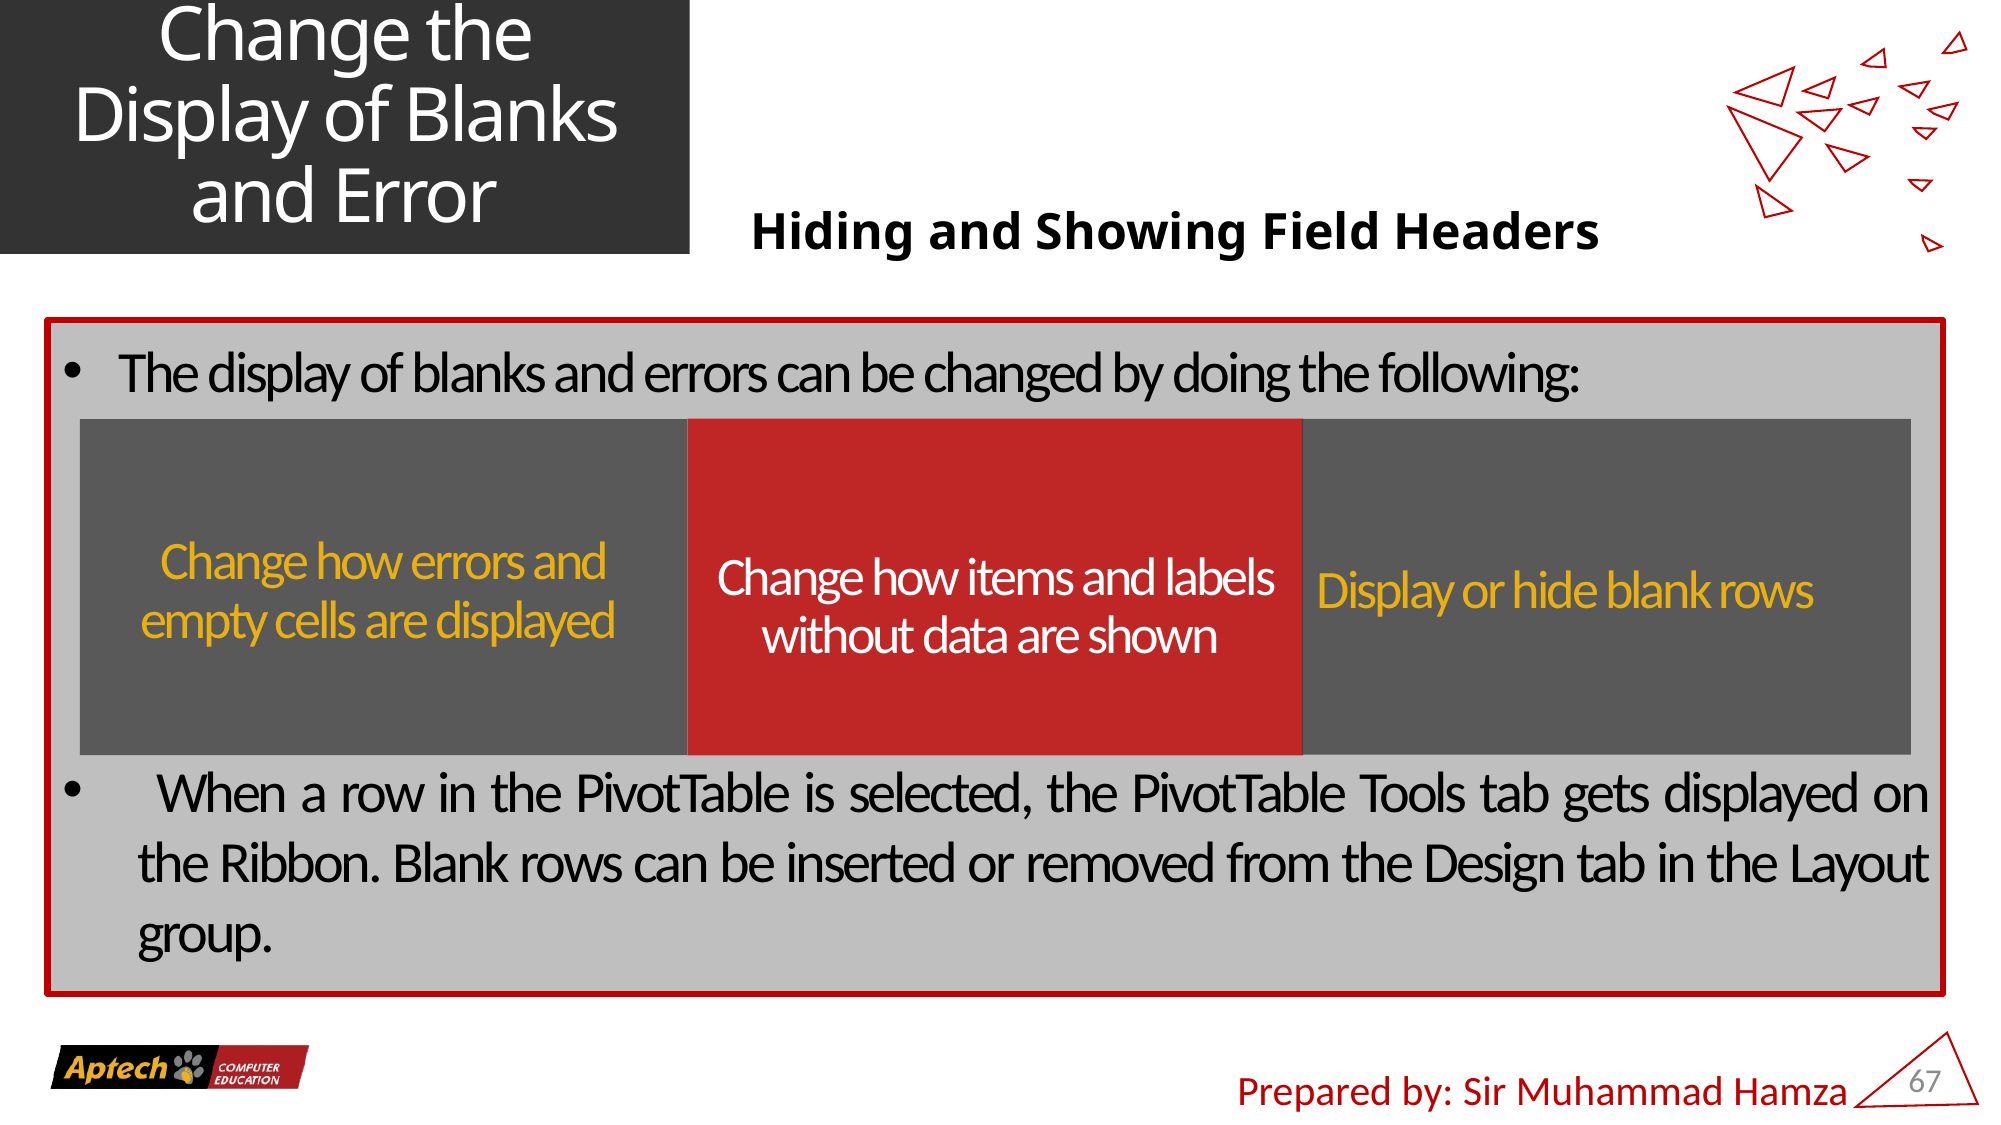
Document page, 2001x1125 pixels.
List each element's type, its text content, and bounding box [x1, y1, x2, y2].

text_box The display of blanks and errors can be changed by doing the following: When a row in the PivotTable is selected, the PivotTable Tools tab gets displayed on the Ribbon. Blank rows can be inserted or removed from the Design tab in the Layout group. [47, 320, 1943, 994]
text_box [79, 418, 1911, 756]
text_box Hiding and Showing Field Headers [735, 192, 1616, 267]
text_box [1957, 1053, 1980, 1106]
picture [47, 933, 325, 1089]
footer Prepared by: Sir Muhammad Hamza [1205, 1059, 1880, 1120]
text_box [1724, 32, 1968, 252]
text_box [1940, 1030, 1951, 1037]
slide_number 67 [1880, 1037, 1957, 1120]
text_box Change the Display of Blanks and Error [0, 0, 690, 254]
